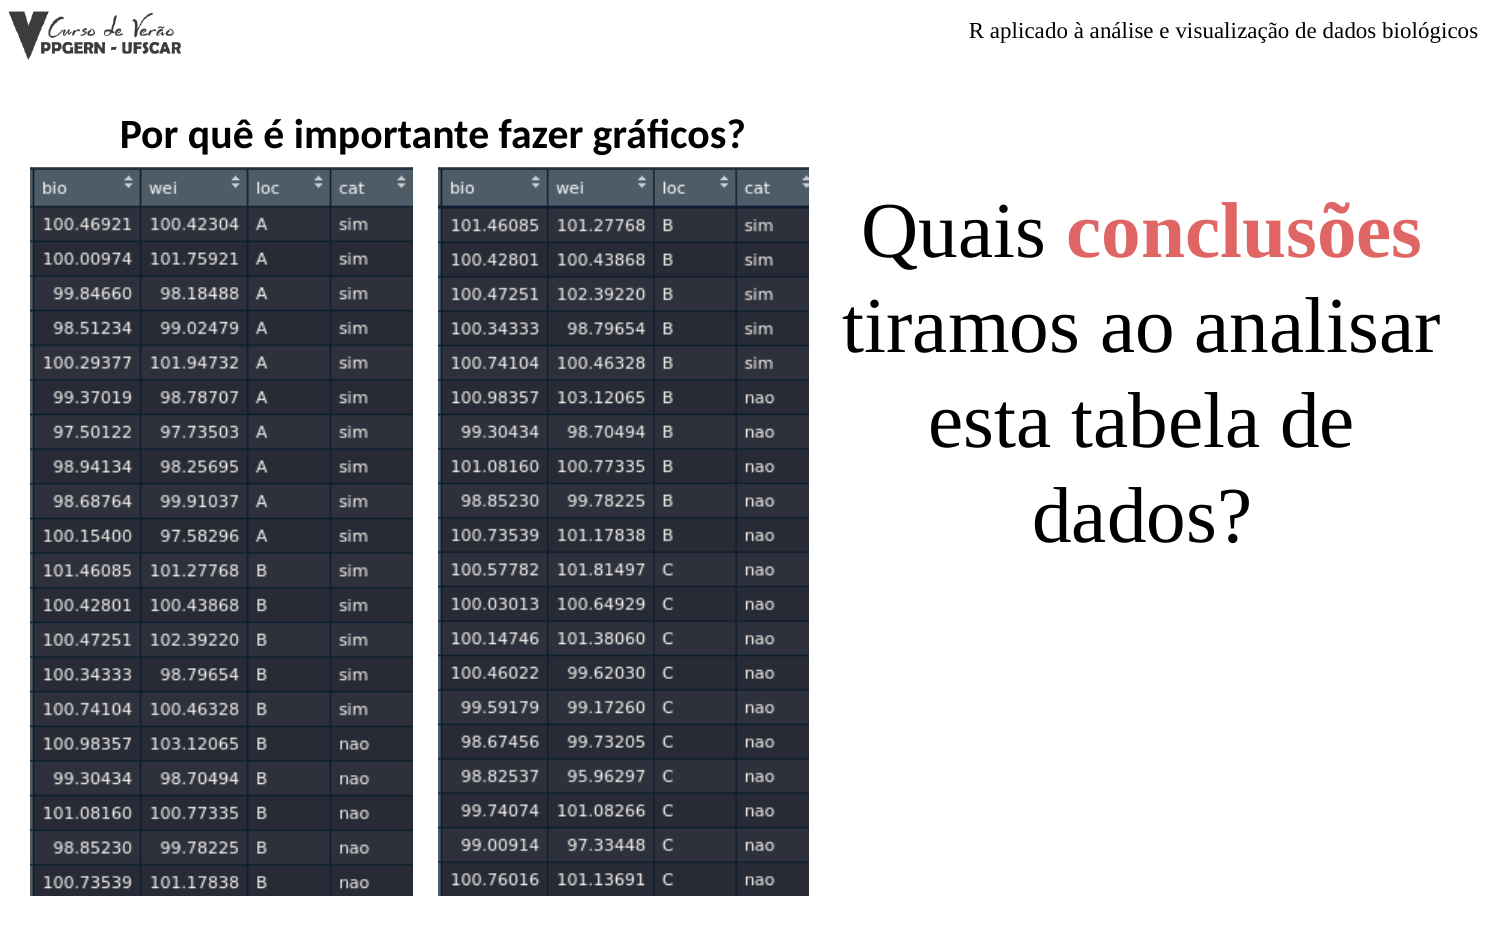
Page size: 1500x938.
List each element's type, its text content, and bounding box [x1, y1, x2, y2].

picture [30, 166, 414, 896]
text_box Quais conclusões tiramos ao analisar esta tabela de dados? [822, 163, 1463, 614]
picture [437, 166, 810, 896]
text_box R aplicado à análise e visualização de dados biológicos [608, 8, 1494, 51]
text_box Por quê é importante fazer gráficos? [105, 49, 1423, 473]
picture [5, 7, 183, 64]
